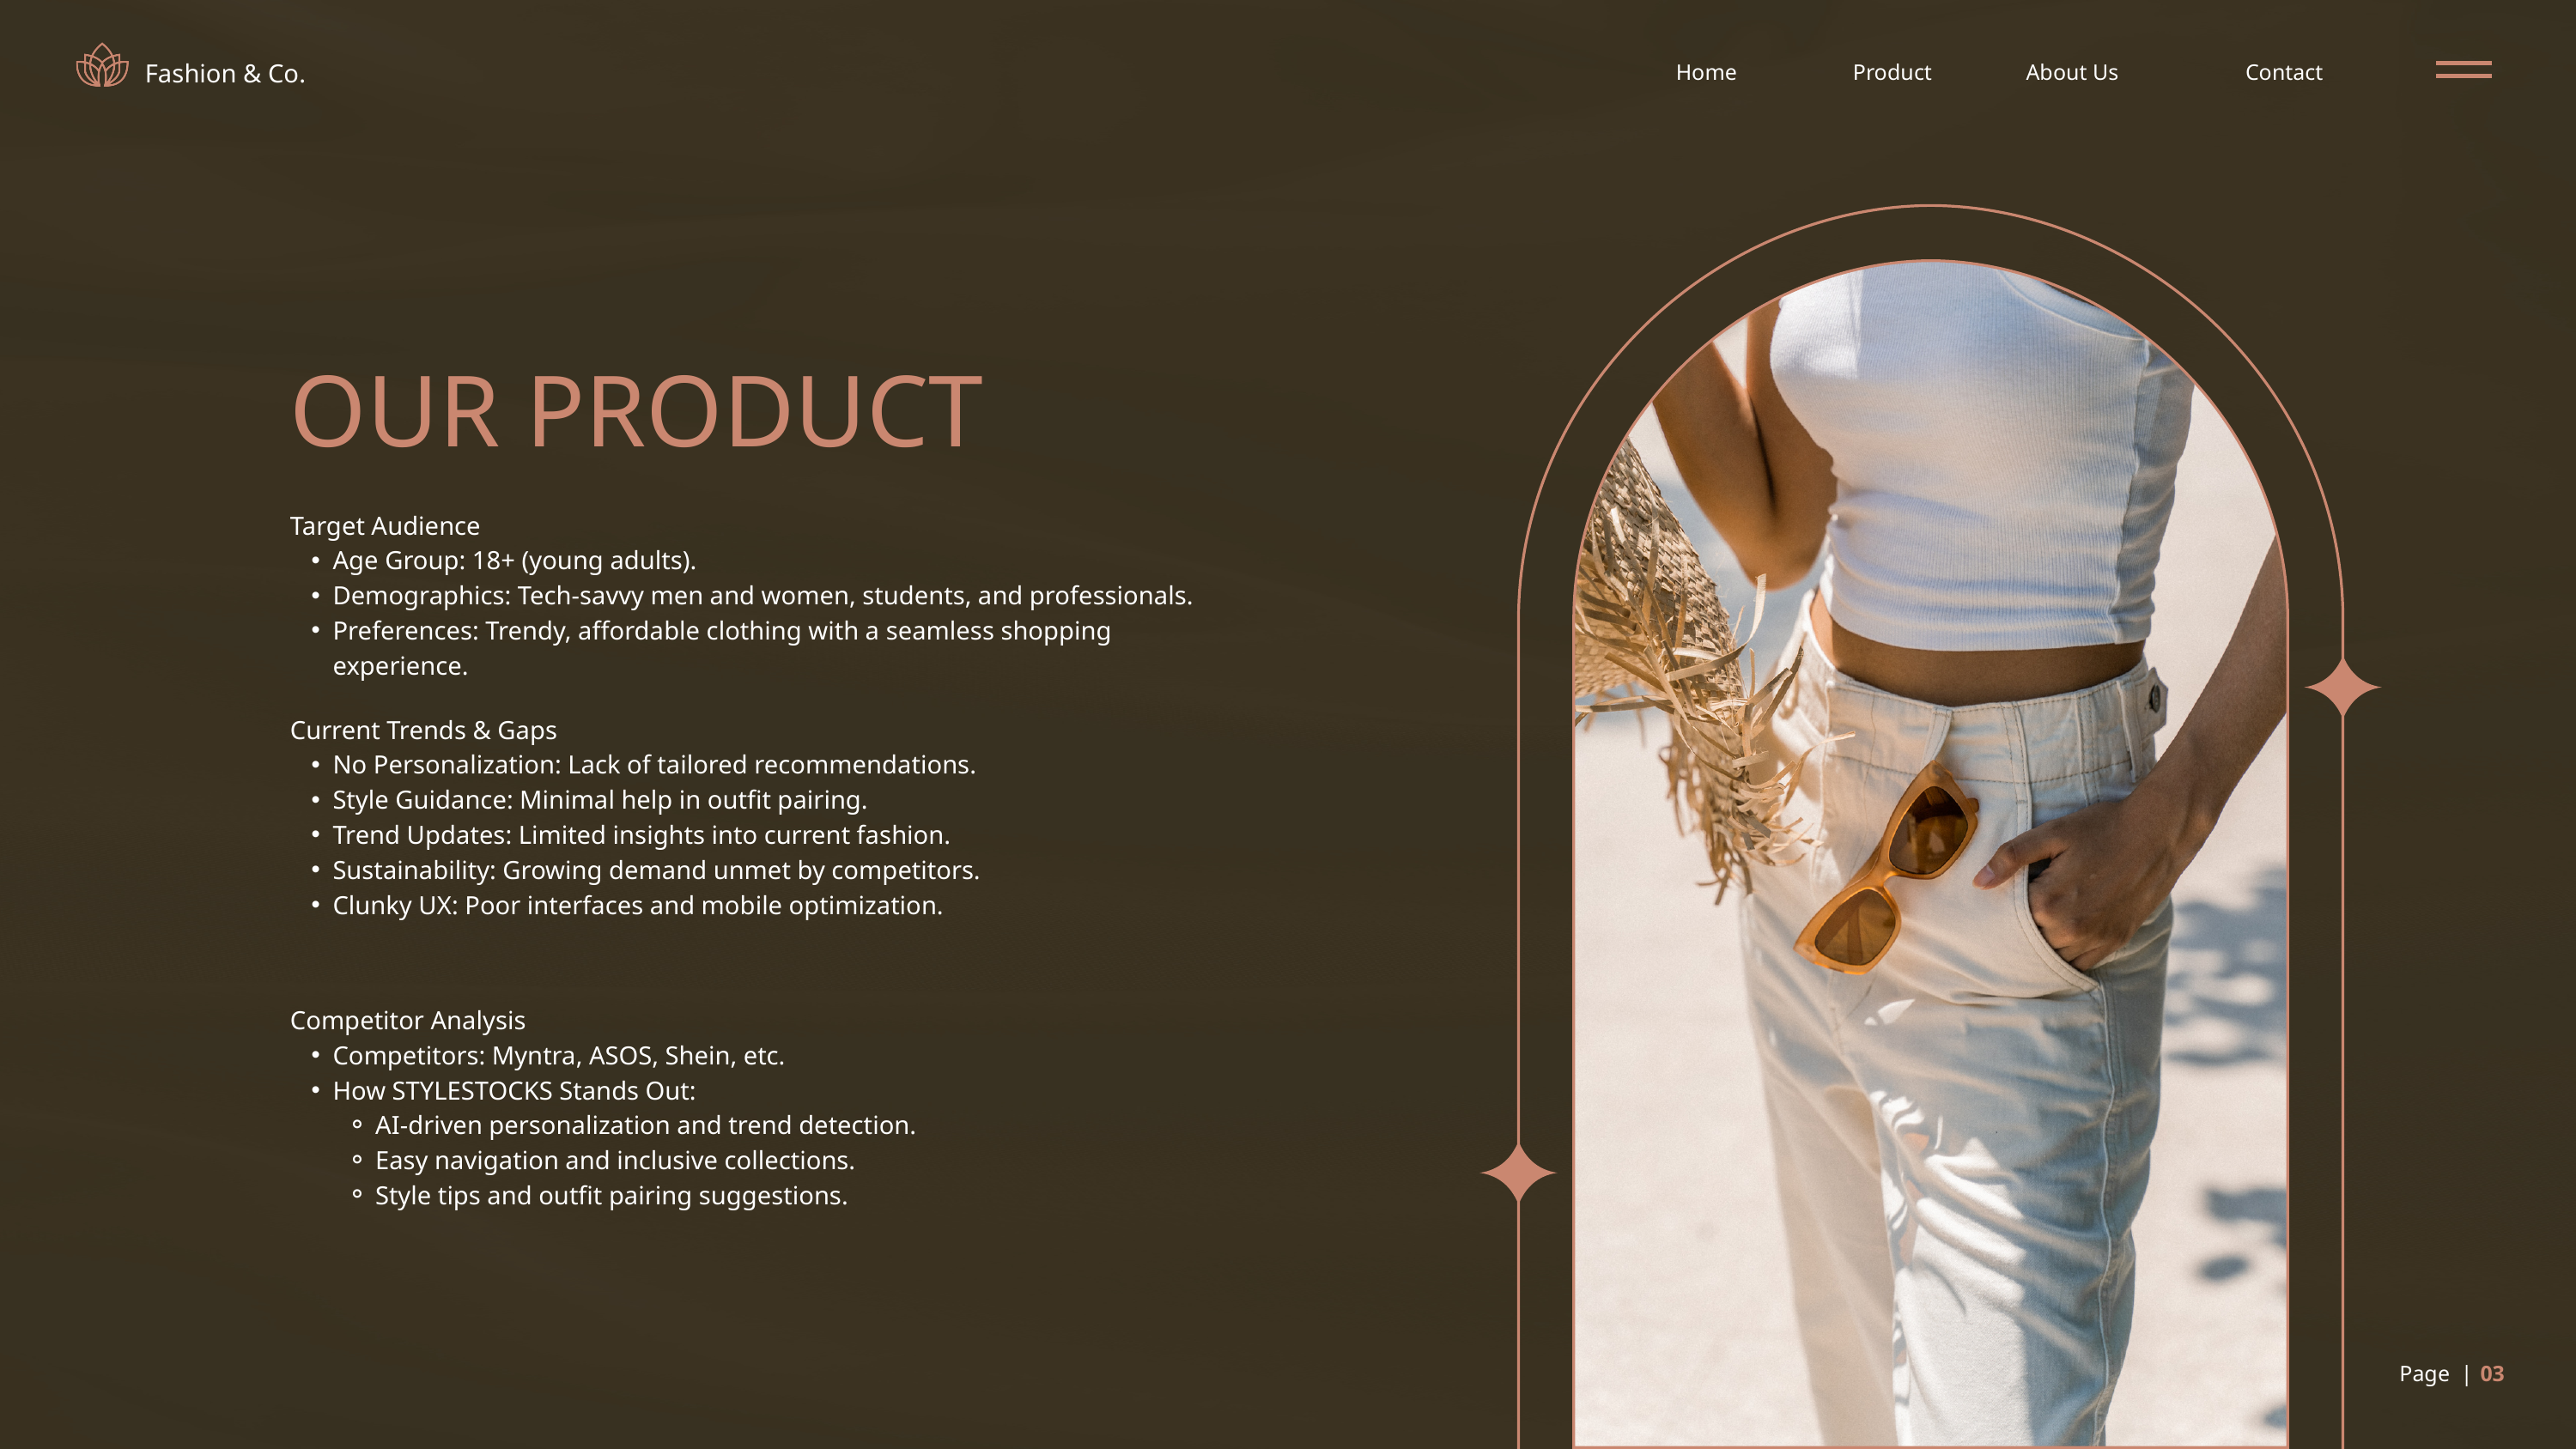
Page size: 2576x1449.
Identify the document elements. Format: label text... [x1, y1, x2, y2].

text_box Competitor Analysis Competitors: Myntra, ASOS, Shein, etc. How STYLESTOCKS Stands Out: AI-driven personalization and trend detection. Easy navigation and inclusive collections. Style tips and outfit pairing suggestions. [289, 999, 1144, 1246]
text_box Page | [2394, 1355, 2473, 1386]
text_box Home [1675, 54, 1790, 85]
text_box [1479, 203, 2383, 1449]
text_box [2435, 73, 2493, 79]
text_box OUR PRODUCT [289, 328, 1118, 467]
text_box Target Audience Age Group: 18+ (young adults). Demographics: Tech-savvy men and women, students, and professionals. Preferences: Trendy, affordable clothing with a seamless shopping experience. [289, 505, 1236, 715]
text_box Fashion & Co. [144, 52, 385, 88]
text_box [2435, 60, 2493, 65]
text_box Contact [2245, 54, 2384, 85]
text_box About Us [2026, 54, 2176, 85]
text_box Product [1852, 54, 1957, 85]
text_box 03 [2480, 1355, 2524, 1386]
text_box [76, 42, 129, 87]
text_box Current Trends & Gaps No Personalization: Lack of tailored recommendations. Style Guidance: Minimal help in outfit pairing. Trend Updates: Limited insights into current fashion. Sustainability: Growing demand unmet by competitors. Clunky UX: Poor interfaces and mobile optimization. [289, 708, 1144, 955]
text_box [0, 0, 2576, 1449]
